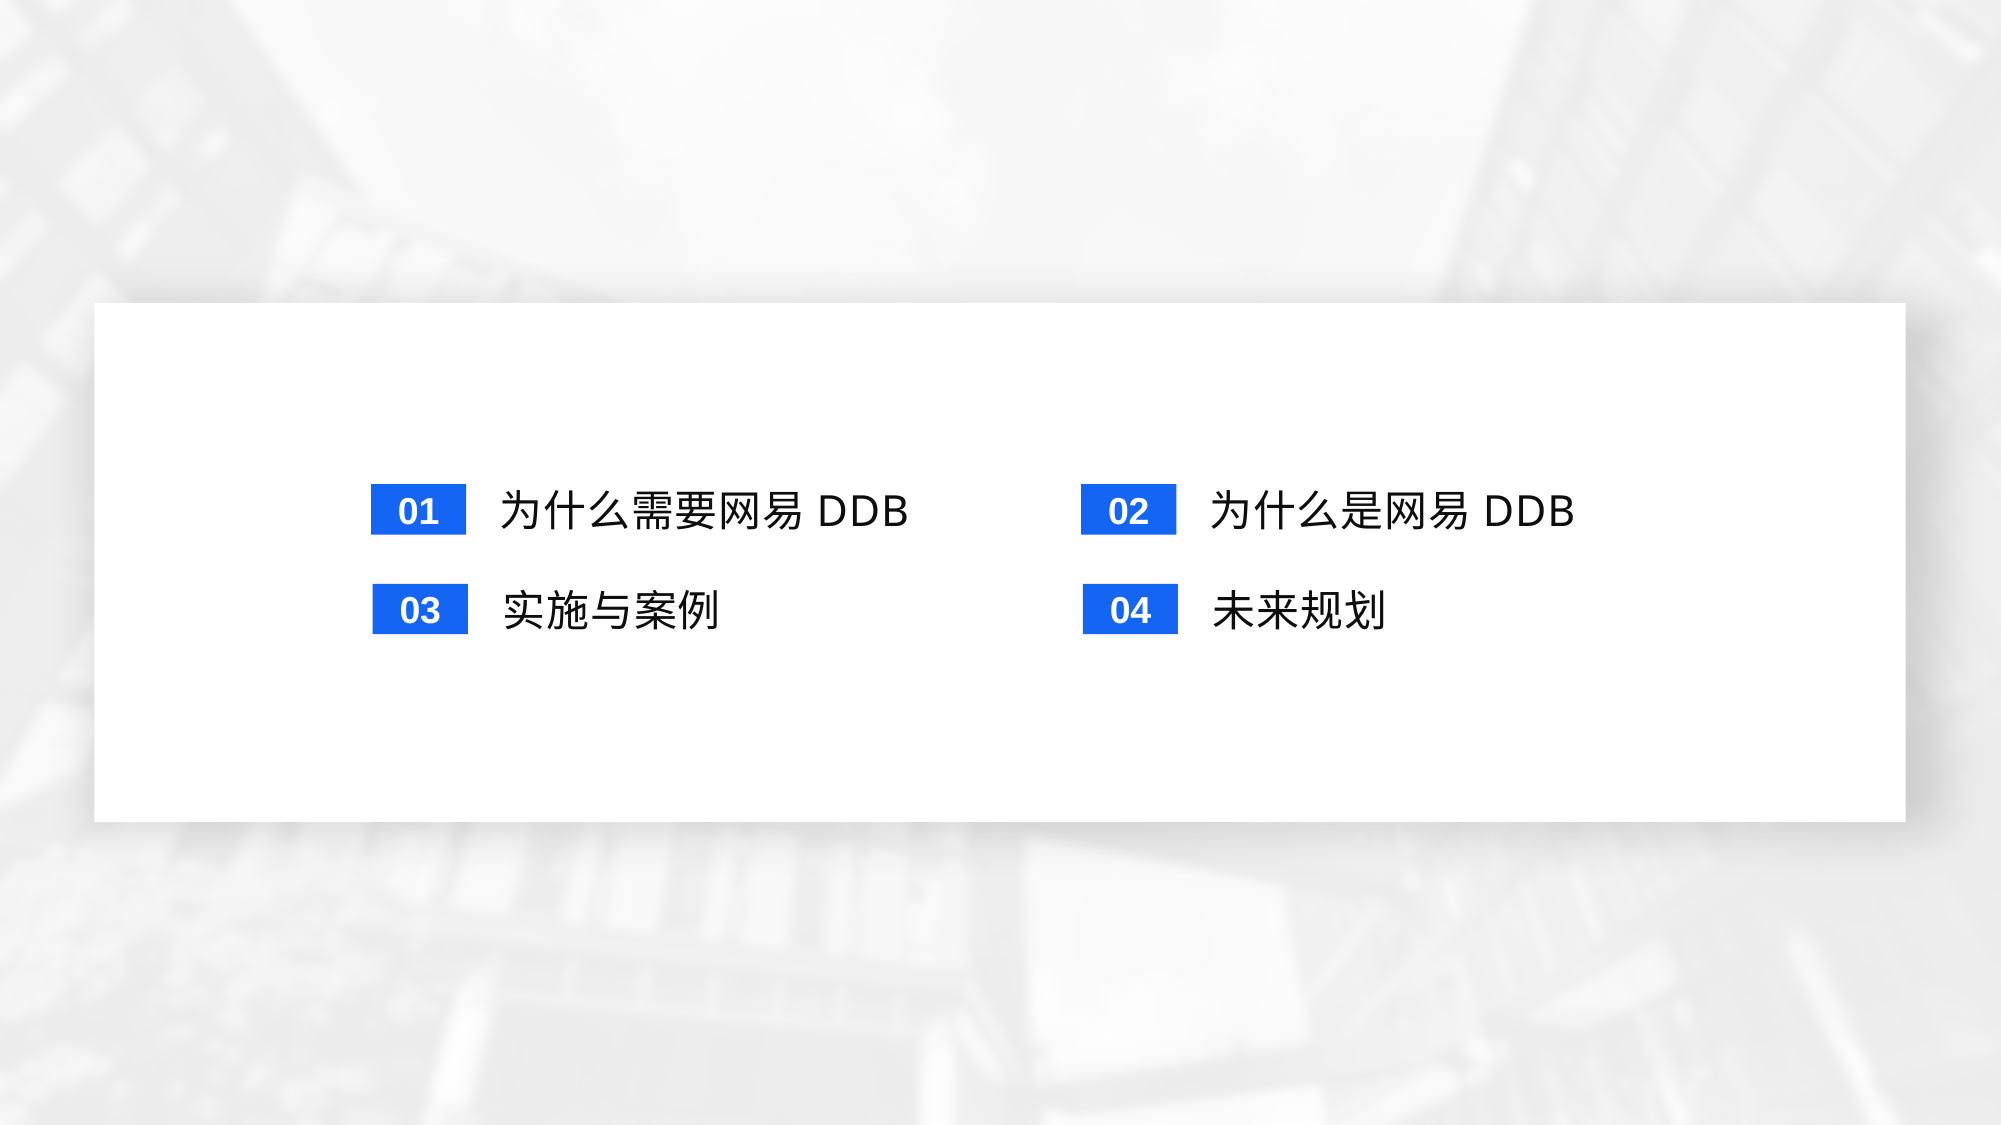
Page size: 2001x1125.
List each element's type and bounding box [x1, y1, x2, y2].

text_box [371, 478, 1580, 641]
